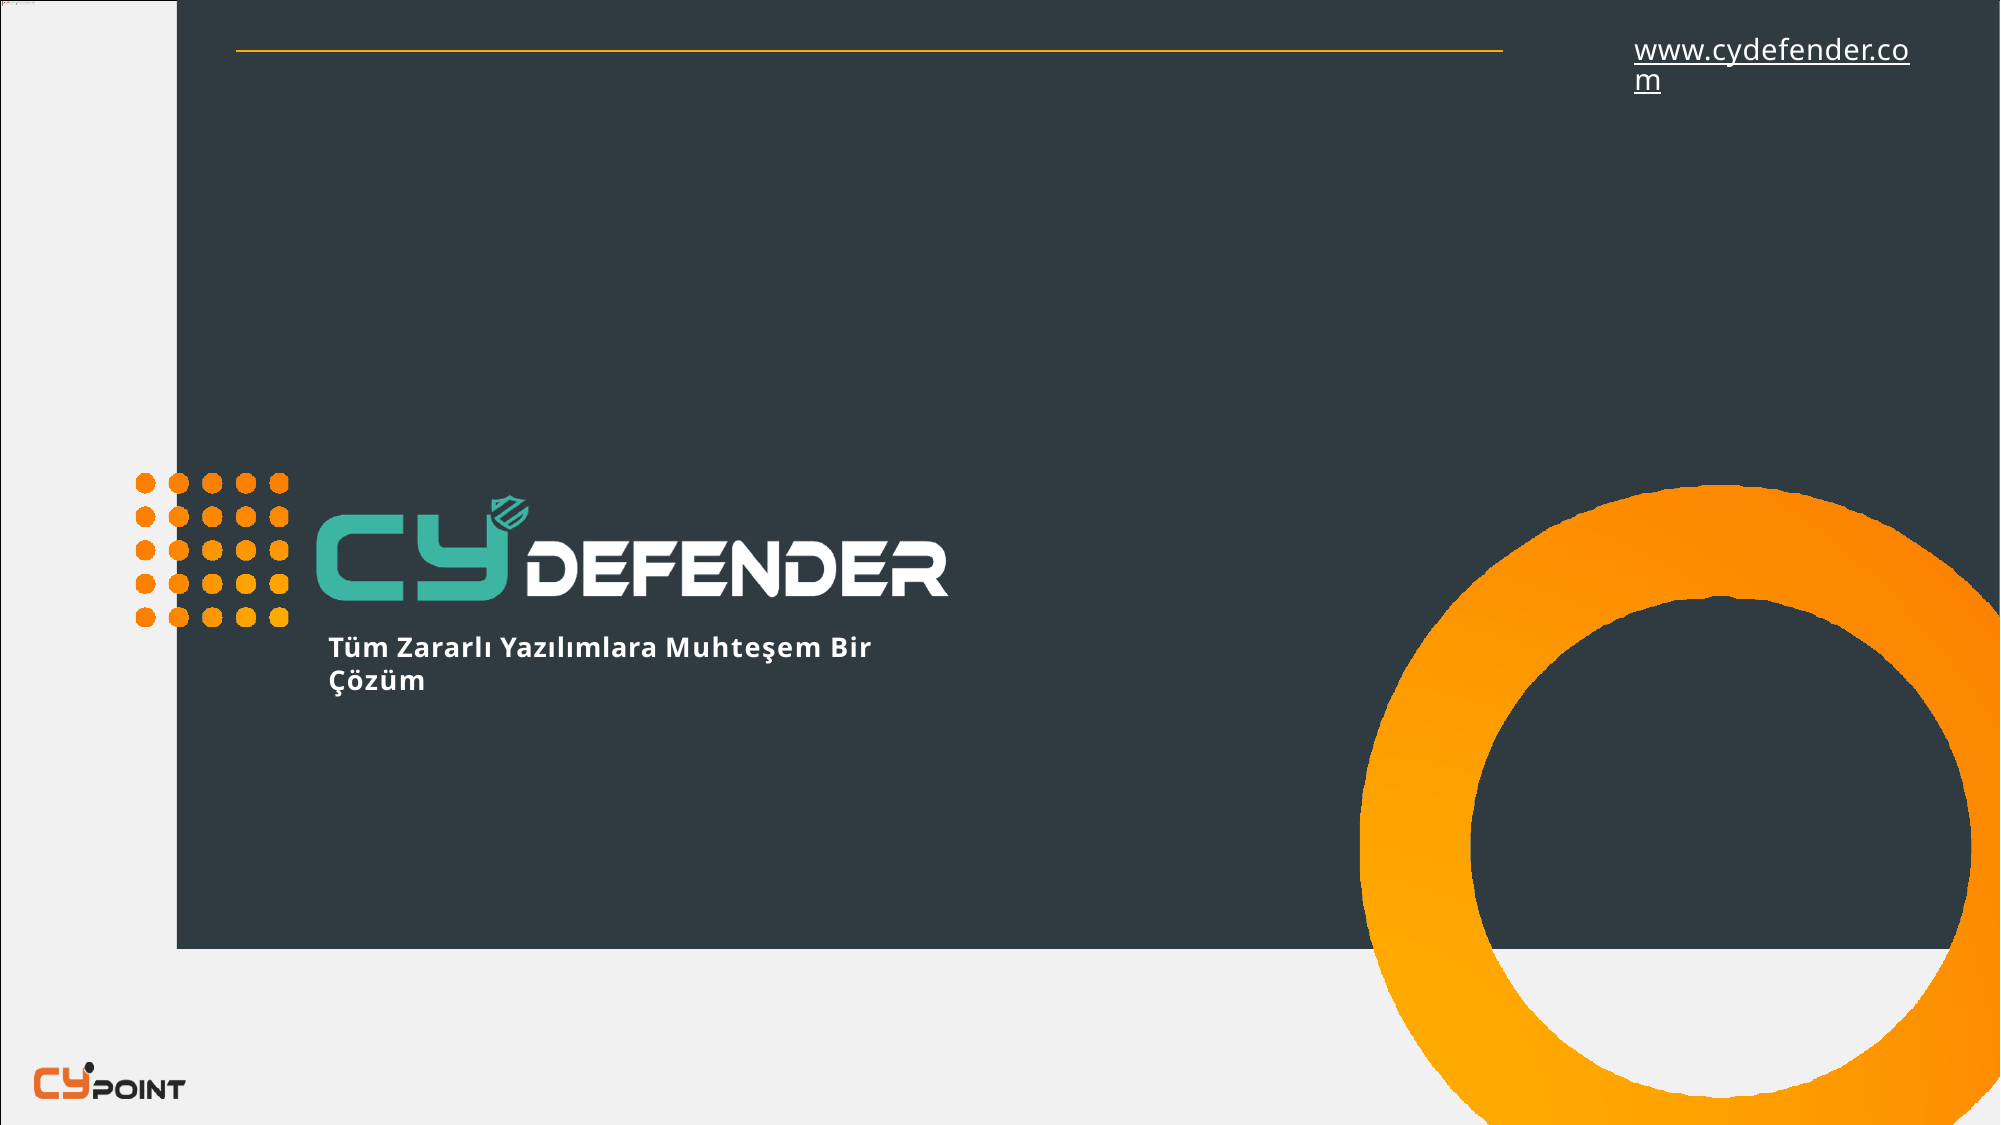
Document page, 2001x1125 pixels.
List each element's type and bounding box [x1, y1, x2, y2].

text_box [135, 0, 2000, 1125]
text_box [33, 452, 960, 1115]
text_box [0, 0, 132, 1125]
